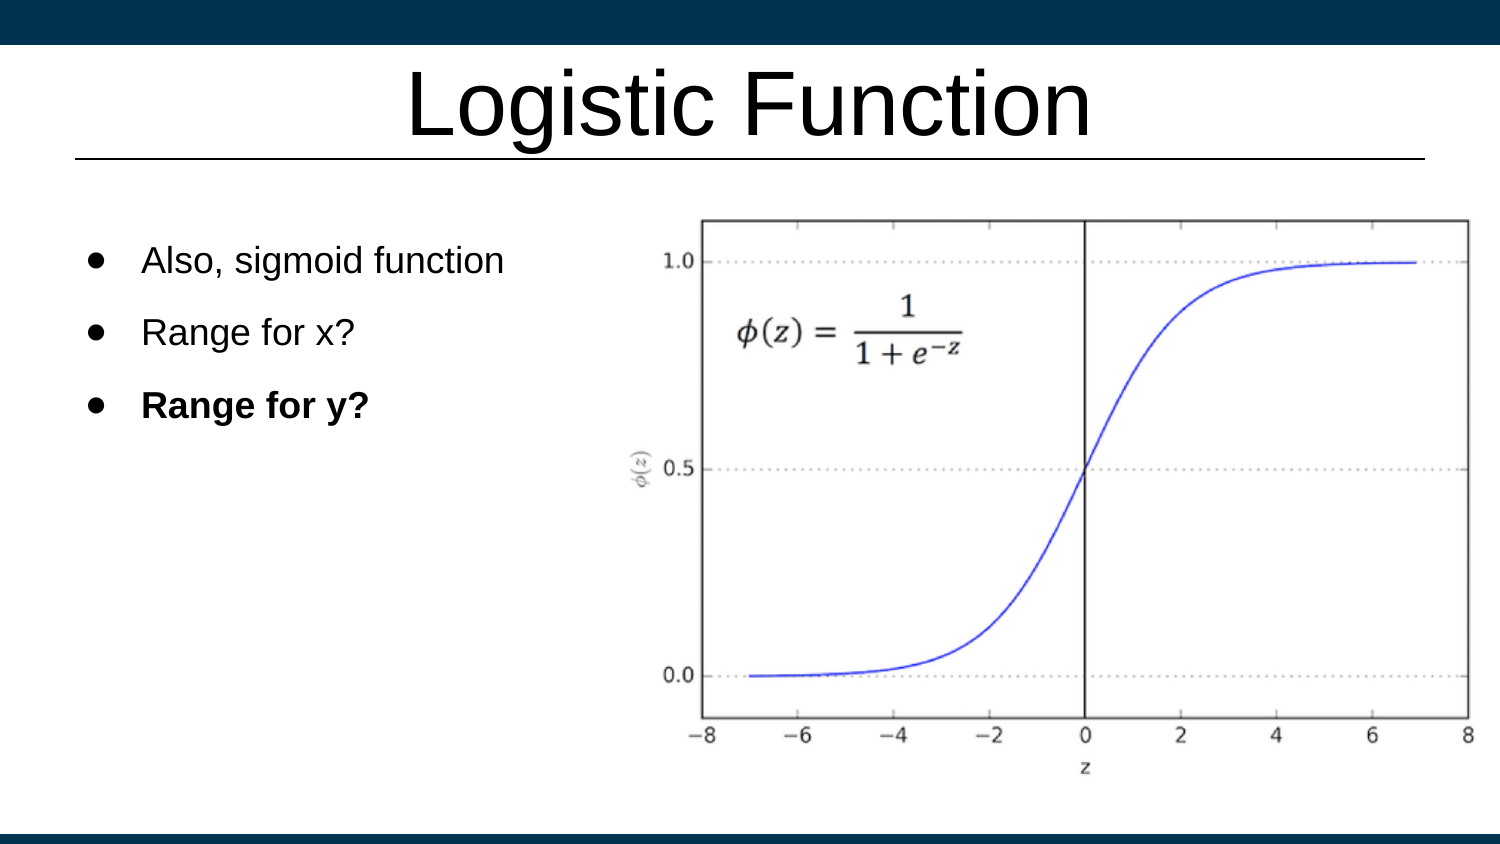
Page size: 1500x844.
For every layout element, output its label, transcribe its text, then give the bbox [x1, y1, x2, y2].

text_box Also, sigmoid function Range for x? Range for y? [51, 214, 574, 775]
picture [616, 205, 1483, 787]
title Logistic Function [75, 28, 1425, 169]
